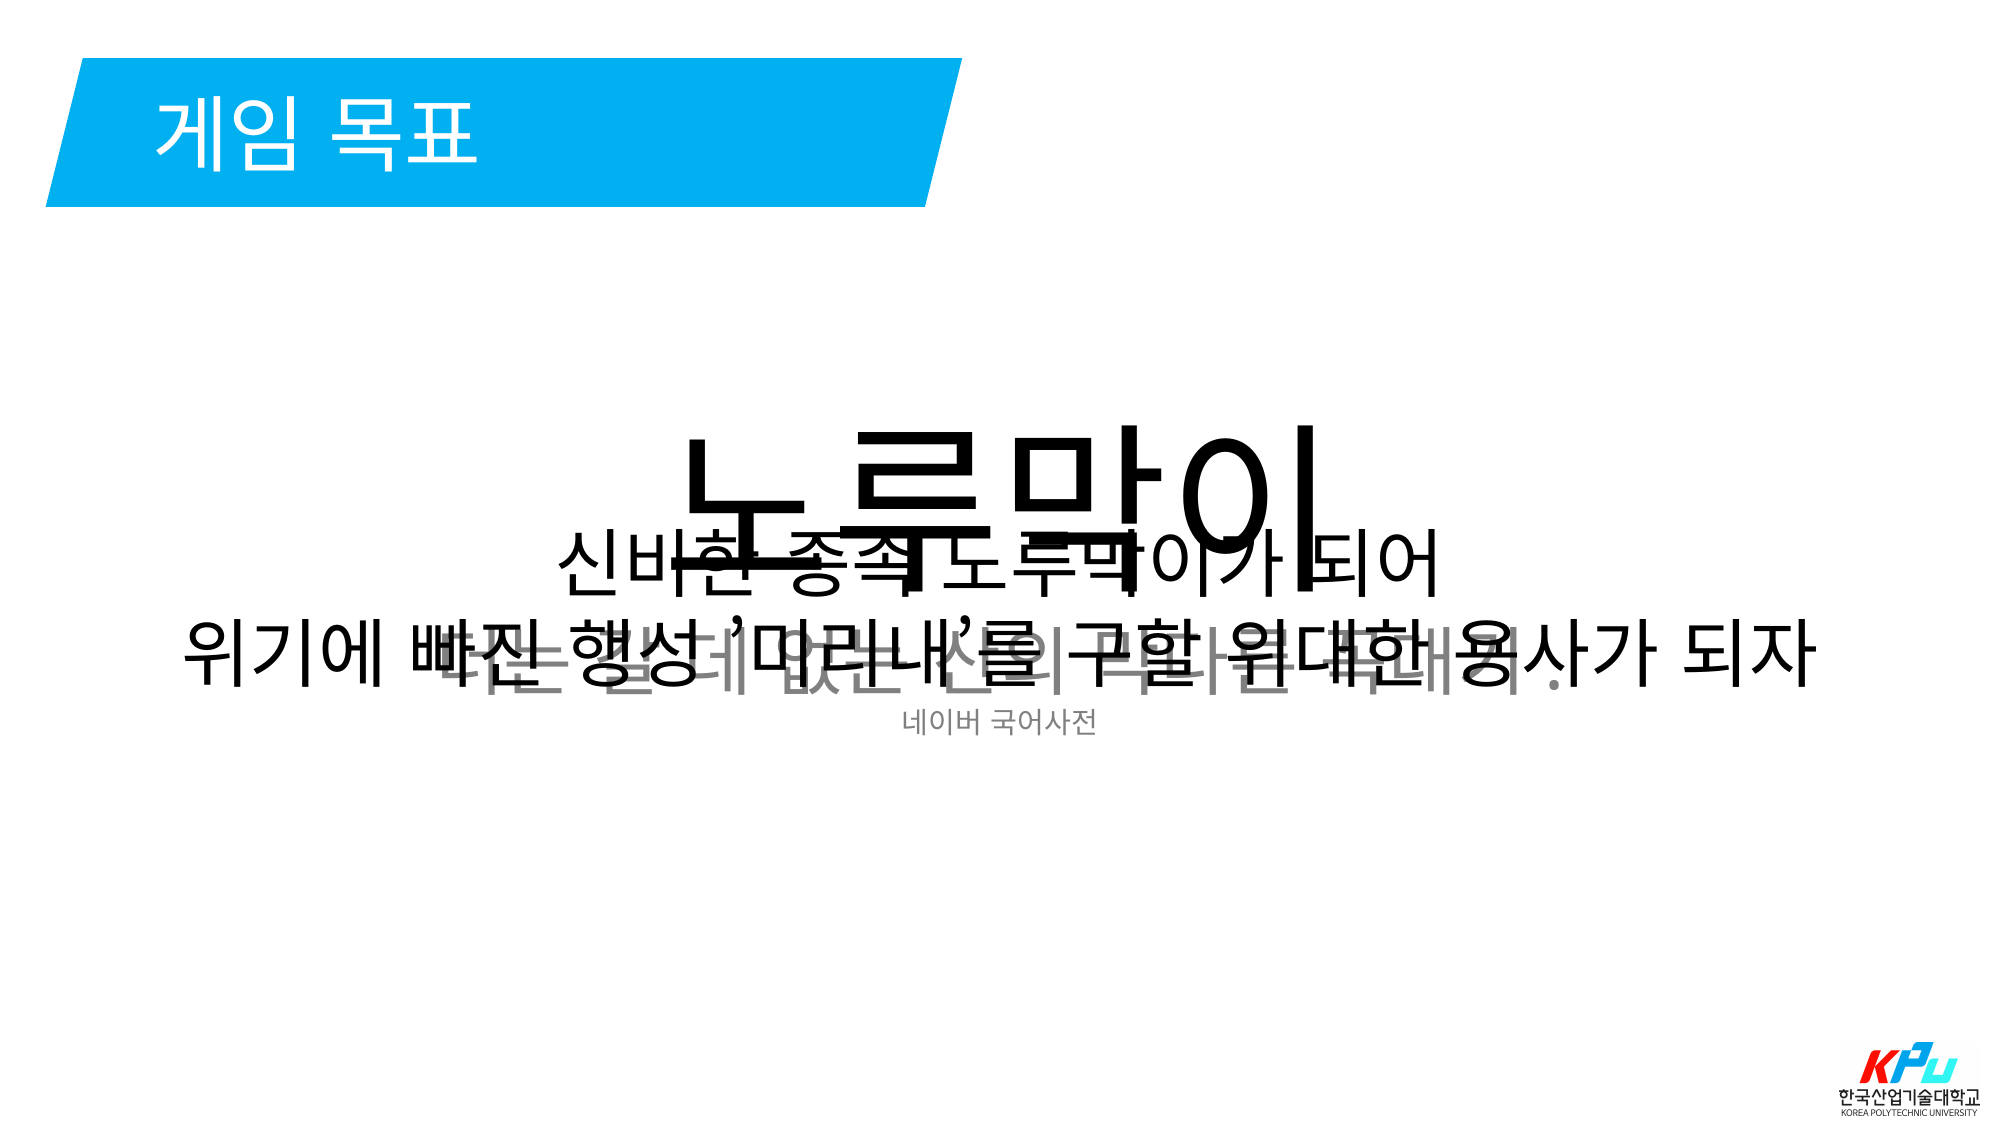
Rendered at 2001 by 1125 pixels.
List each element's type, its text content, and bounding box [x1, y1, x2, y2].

text_box 신비한 종족 노루막이가 되어 위기에 빠진 행성 ’미리내’를 구할 위대한 용사가 되자 [166, 509, 1834, 704]
text_box 노루막이 더는 갈 데 없는 산의 막다른 꼭대기. 네이버 국어사전 [420, 387, 1580, 509]
picture [1910, 1051, 1920, 1058]
text_box 노루막이 더는 갈 데 없는 산의 막다른 꼭대기. 네이버 국어사전 [420, 704, 1580, 747]
text_box 게임 목표 [44, 57, 964, 208]
picture [1839, 1042, 1980, 1116]
